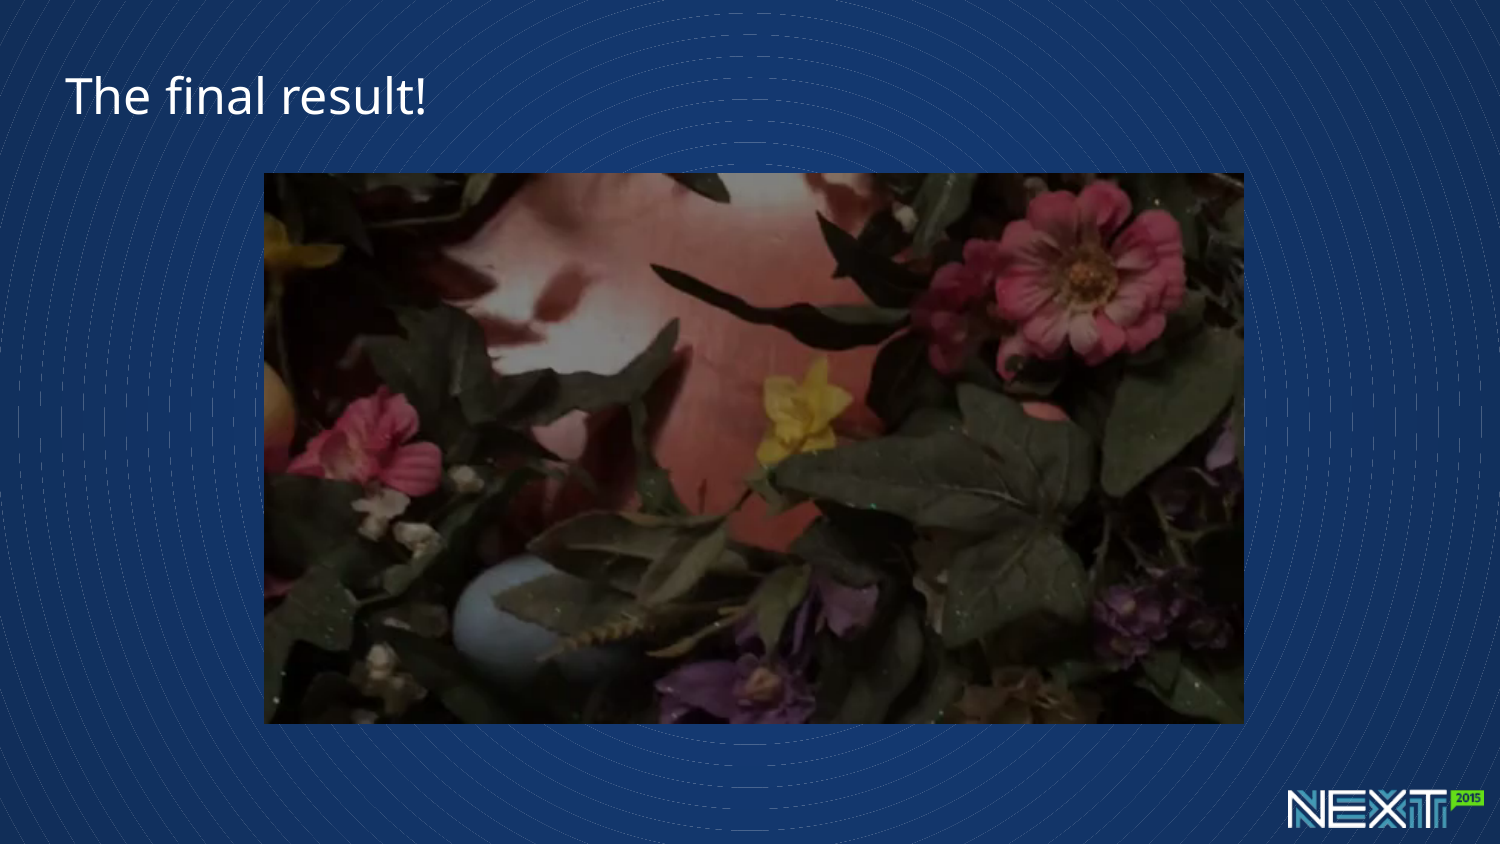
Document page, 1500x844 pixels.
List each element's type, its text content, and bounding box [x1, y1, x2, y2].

picture [1288, 789, 1484, 828]
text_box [263, 172, 1245, 725]
title The final result! [53, 64, 982, 132]
